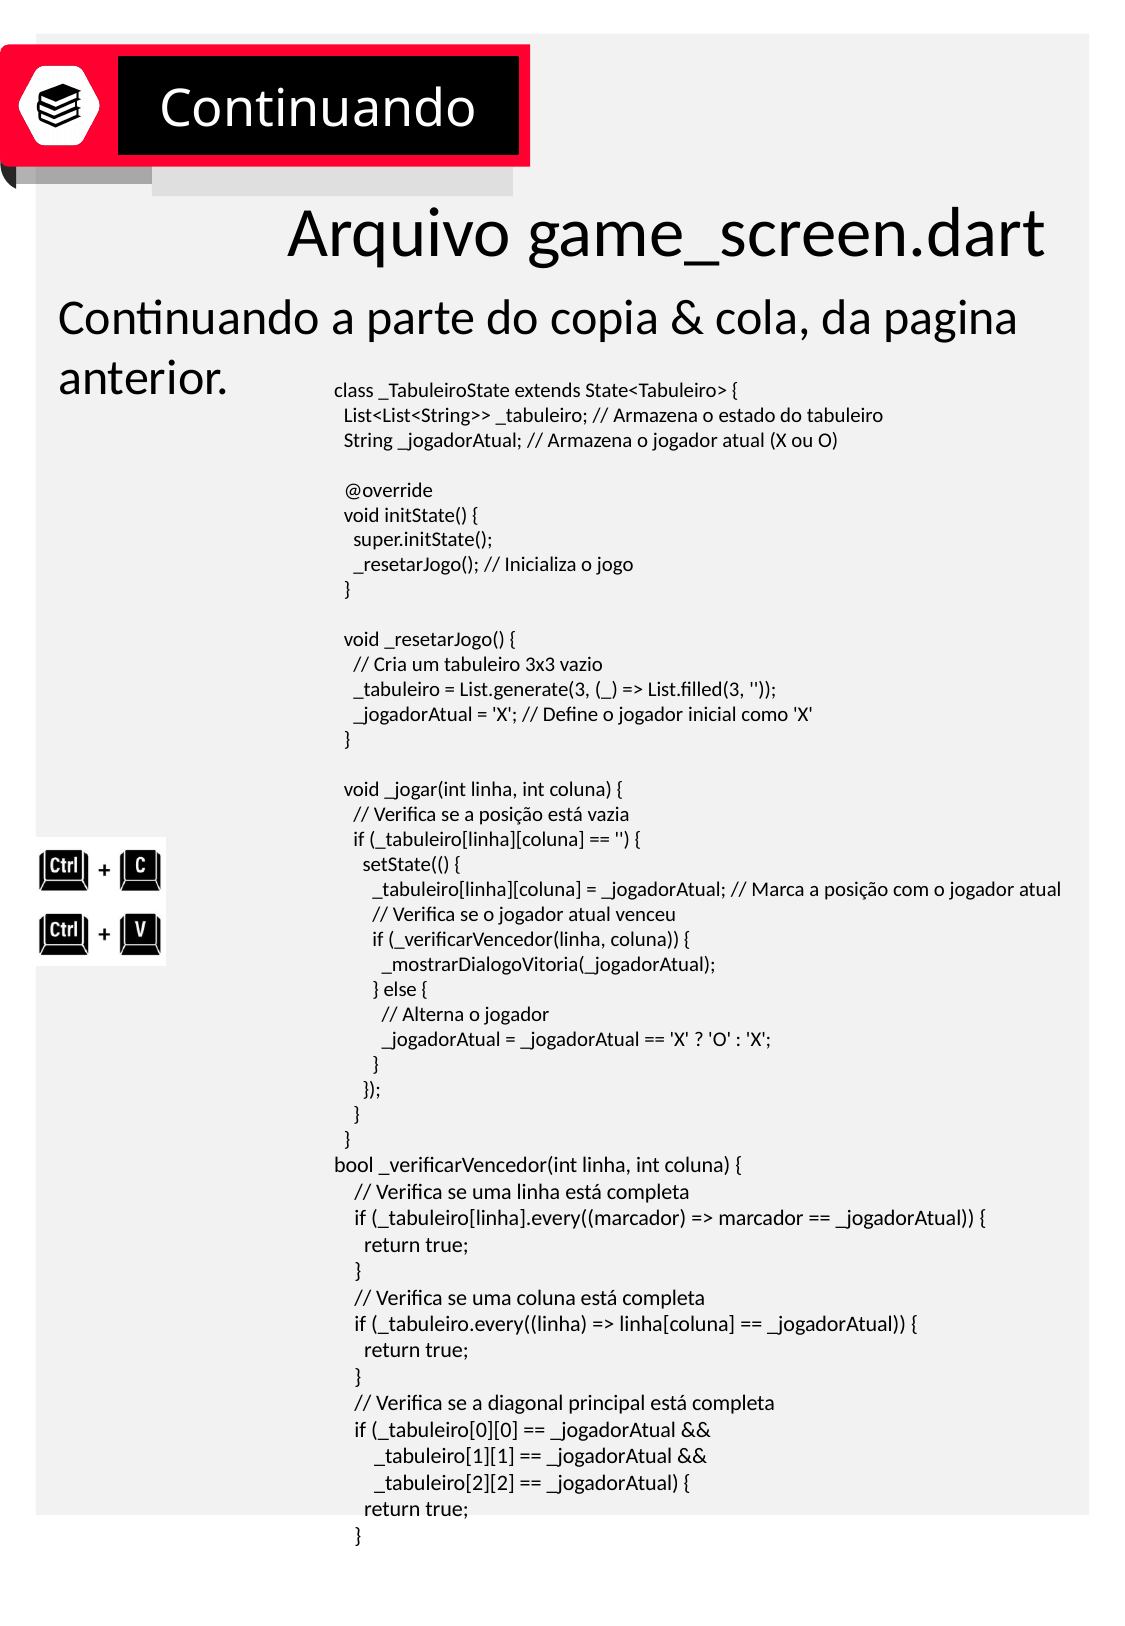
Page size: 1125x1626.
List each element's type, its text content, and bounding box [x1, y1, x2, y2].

text_box Continuando a parte do copia & cola, da pagina anterior. [43, 277, 1100, 413]
picture [33, 837, 166, 966]
text_box Arquivo game_screen.dart [272, 177, 1063, 304]
text_box class _TabuleiroState extends State<Tabuleiro> { List<List<String>> _tabuleiro; // Armazena o estado do tabuleiro String _jogadorAtual; // Armazena o jogador atual (X ou O) @override void initState() { super.initState(); _resetarJogo(); // Inicializa o jogo } void _resetarJogo() { // Cria um tabuleiro 3x3 vazio _tabuleiro = List.generate(3, (_) => List.filled(3, '')); _jogadorAtual = 'X'; // Define o jogador inicial como 'X' } void _jogar(int linha, int coluna) { // Verifica se a posição está vazia if (_tabuleiro[linha][coluna] == '') { setState(() { _tabuleiro[linha][coluna] = _jogadorAtual; // Marca a posição com o jogador atual // Verifica se o jogador atual venceu if (_verificarVencedor(linha, coluna)) { _mostrarDialogoVitoria(_jogadorAtual); } else { // Alterna o jogador _jogadorAtual = _jogadorAtual == 'X' ? 'O' : 'X'; } }); } } bool _verificarVencedor(int linha, int coluna) { // Verifica se uma linha está completa if (_tabuleiro[linha].every((marcador) => marcador == _jogadorAtual)) { return true; } // Verifica se uma coluna está completa if (_tabuleiro.every((linha) => linha[coluna] == _jogadorAtual)) { return true; } // Verifica se a diagonal principal está completa if (_tabuleiro[0][0] == _jogadorAtual && _tabuleiro[1][1] == _jogadorAtual && _tabuleiro[2][2] == _jogadorAtual) { return true; } [319, 413, 1077, 1555]
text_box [0, 44, 530, 197]
